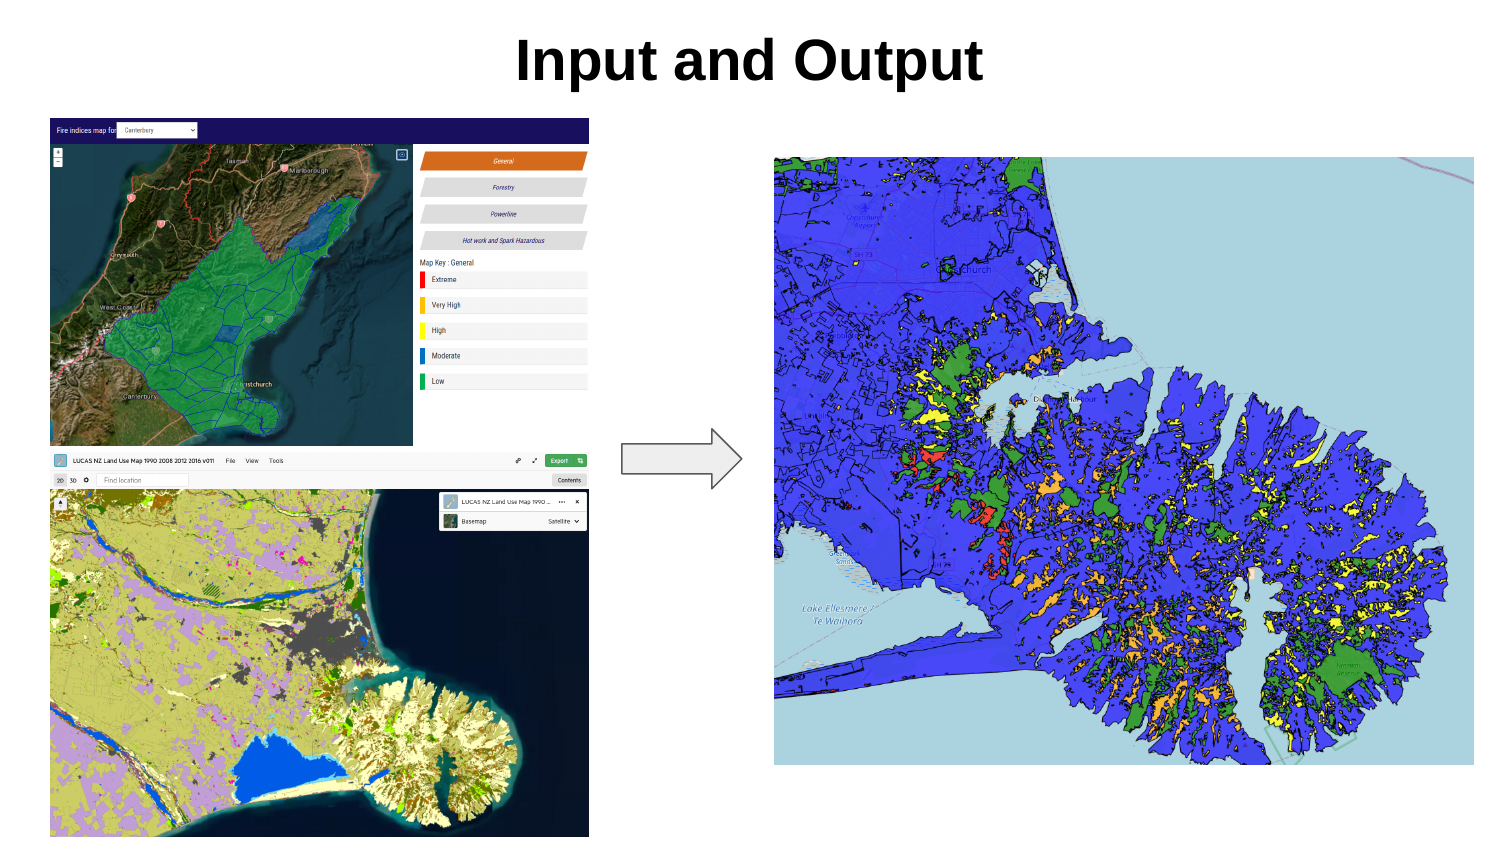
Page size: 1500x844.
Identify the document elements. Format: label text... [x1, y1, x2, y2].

picture [50, 118, 589, 446]
picture [50, 452, 589, 838]
text_box Input and Output [0, 6, 1500, 107]
picture [774, 157, 1474, 766]
text_box [621, 428, 742, 489]
